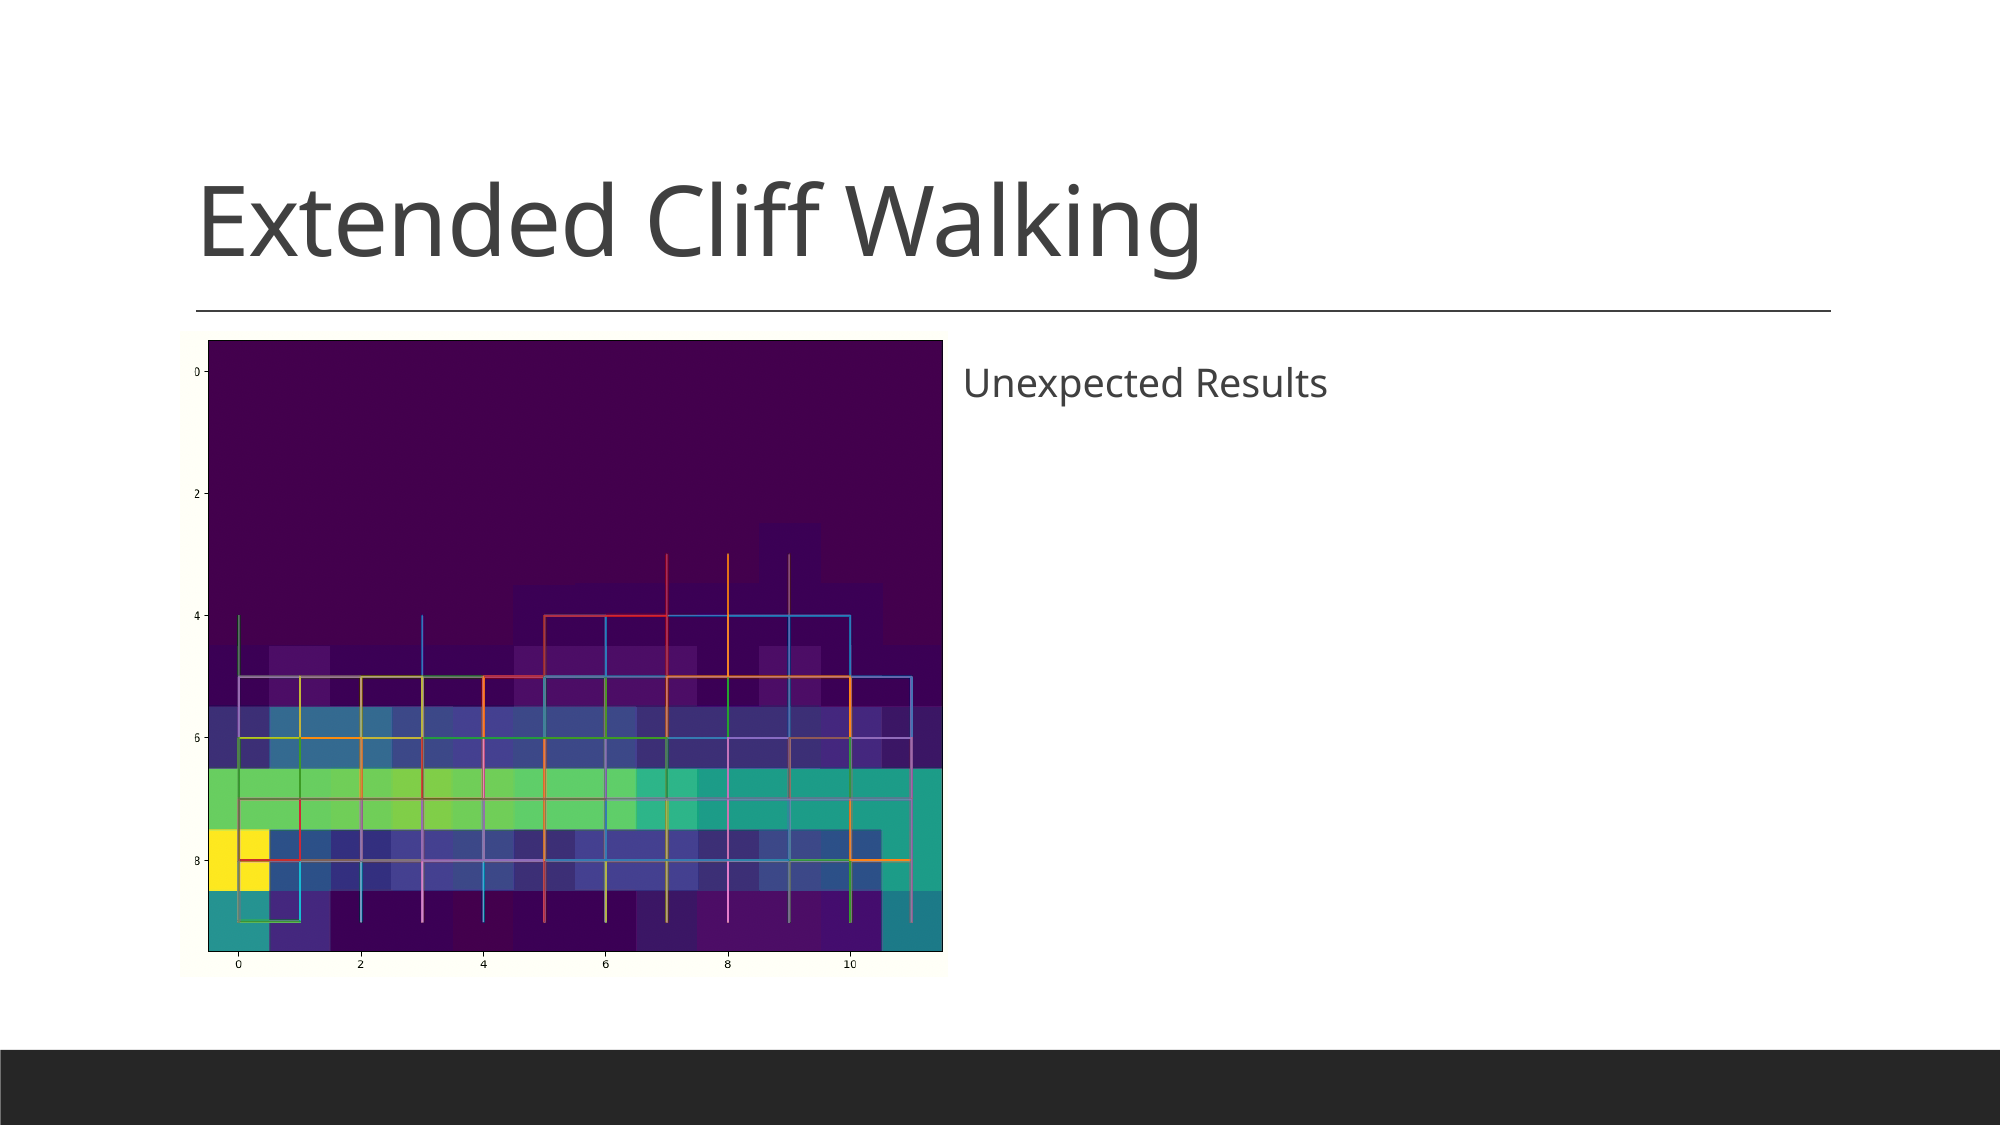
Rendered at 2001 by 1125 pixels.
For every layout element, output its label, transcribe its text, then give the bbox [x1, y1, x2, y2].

list Unexpected Results [956, 345, 1830, 963]
picture [179, 331, 949, 978]
title Extended Cliff Walking [180, 47, 1830, 285]
